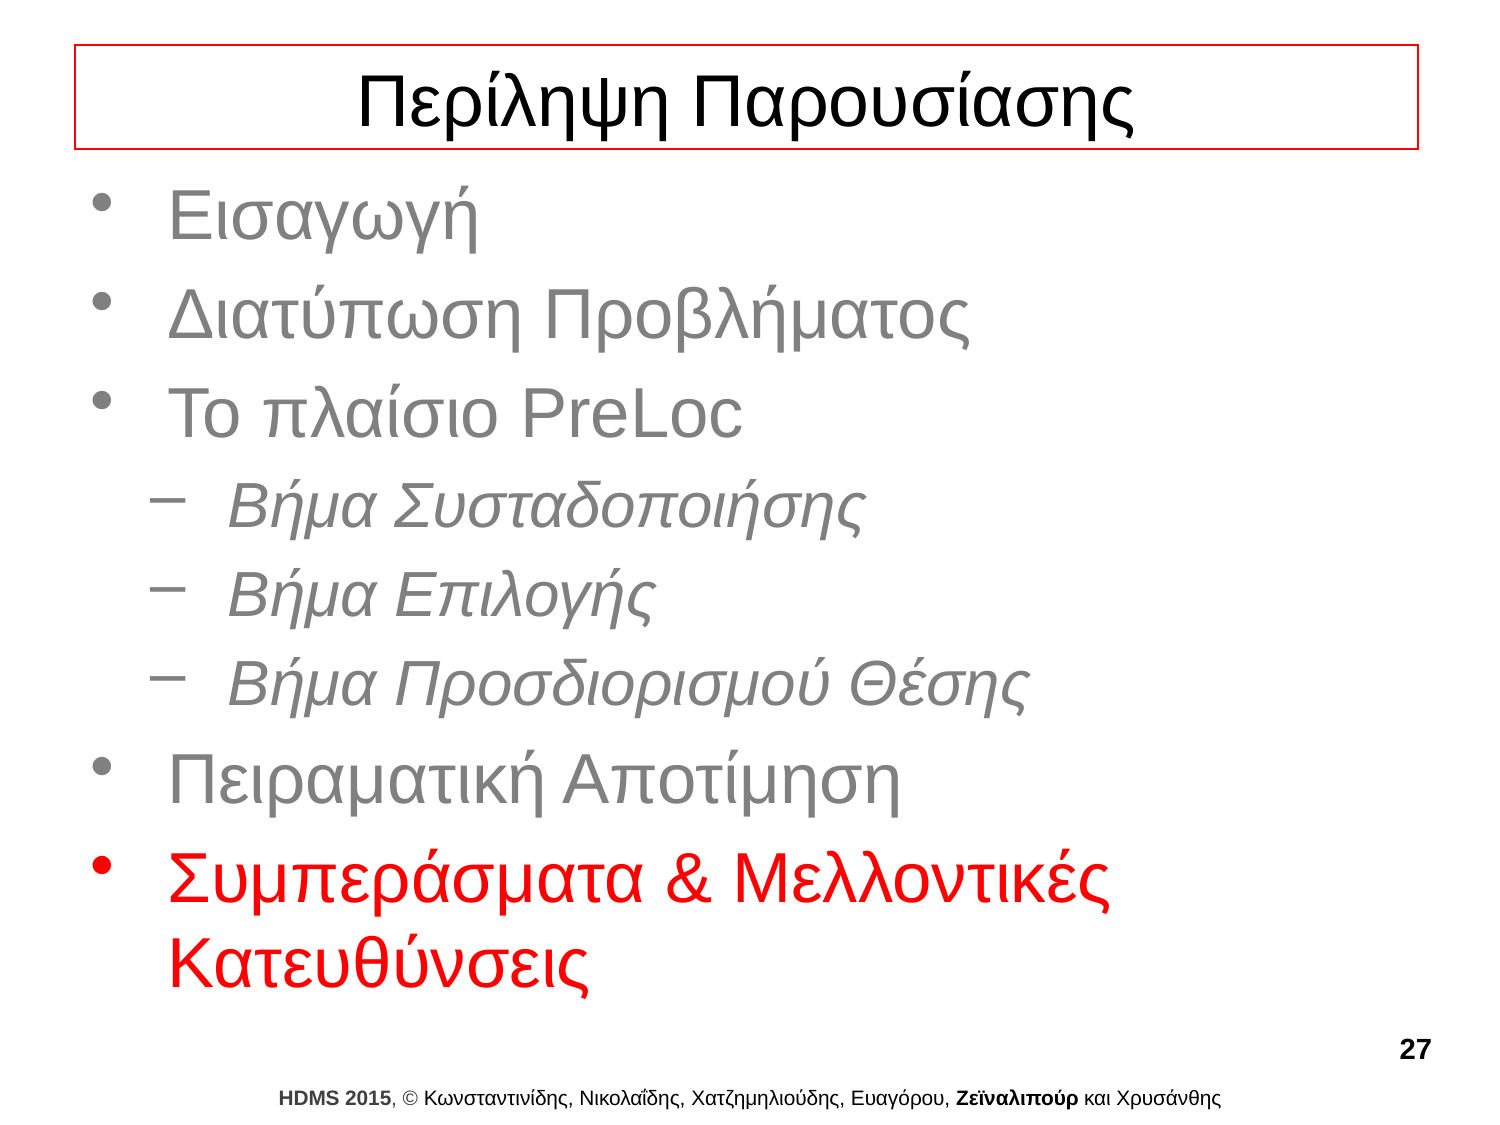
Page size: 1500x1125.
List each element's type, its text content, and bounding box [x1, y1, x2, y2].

title Περίληψη Παρουσίασης [74, 44, 1419, 150]
list Εισαγωγή Διατύπωση Προβλήματος Το πλαίσιο PreLoc Βήμα Συσταδοποιήσης Βήμα Επιλογής Βήμα Προσδιορισμού Θέσης Πειραματική Αποτίμηση Συμπεράσματα & Μελλοντικές Κατευθύνσεις [74, 160, 1426, 1012]
